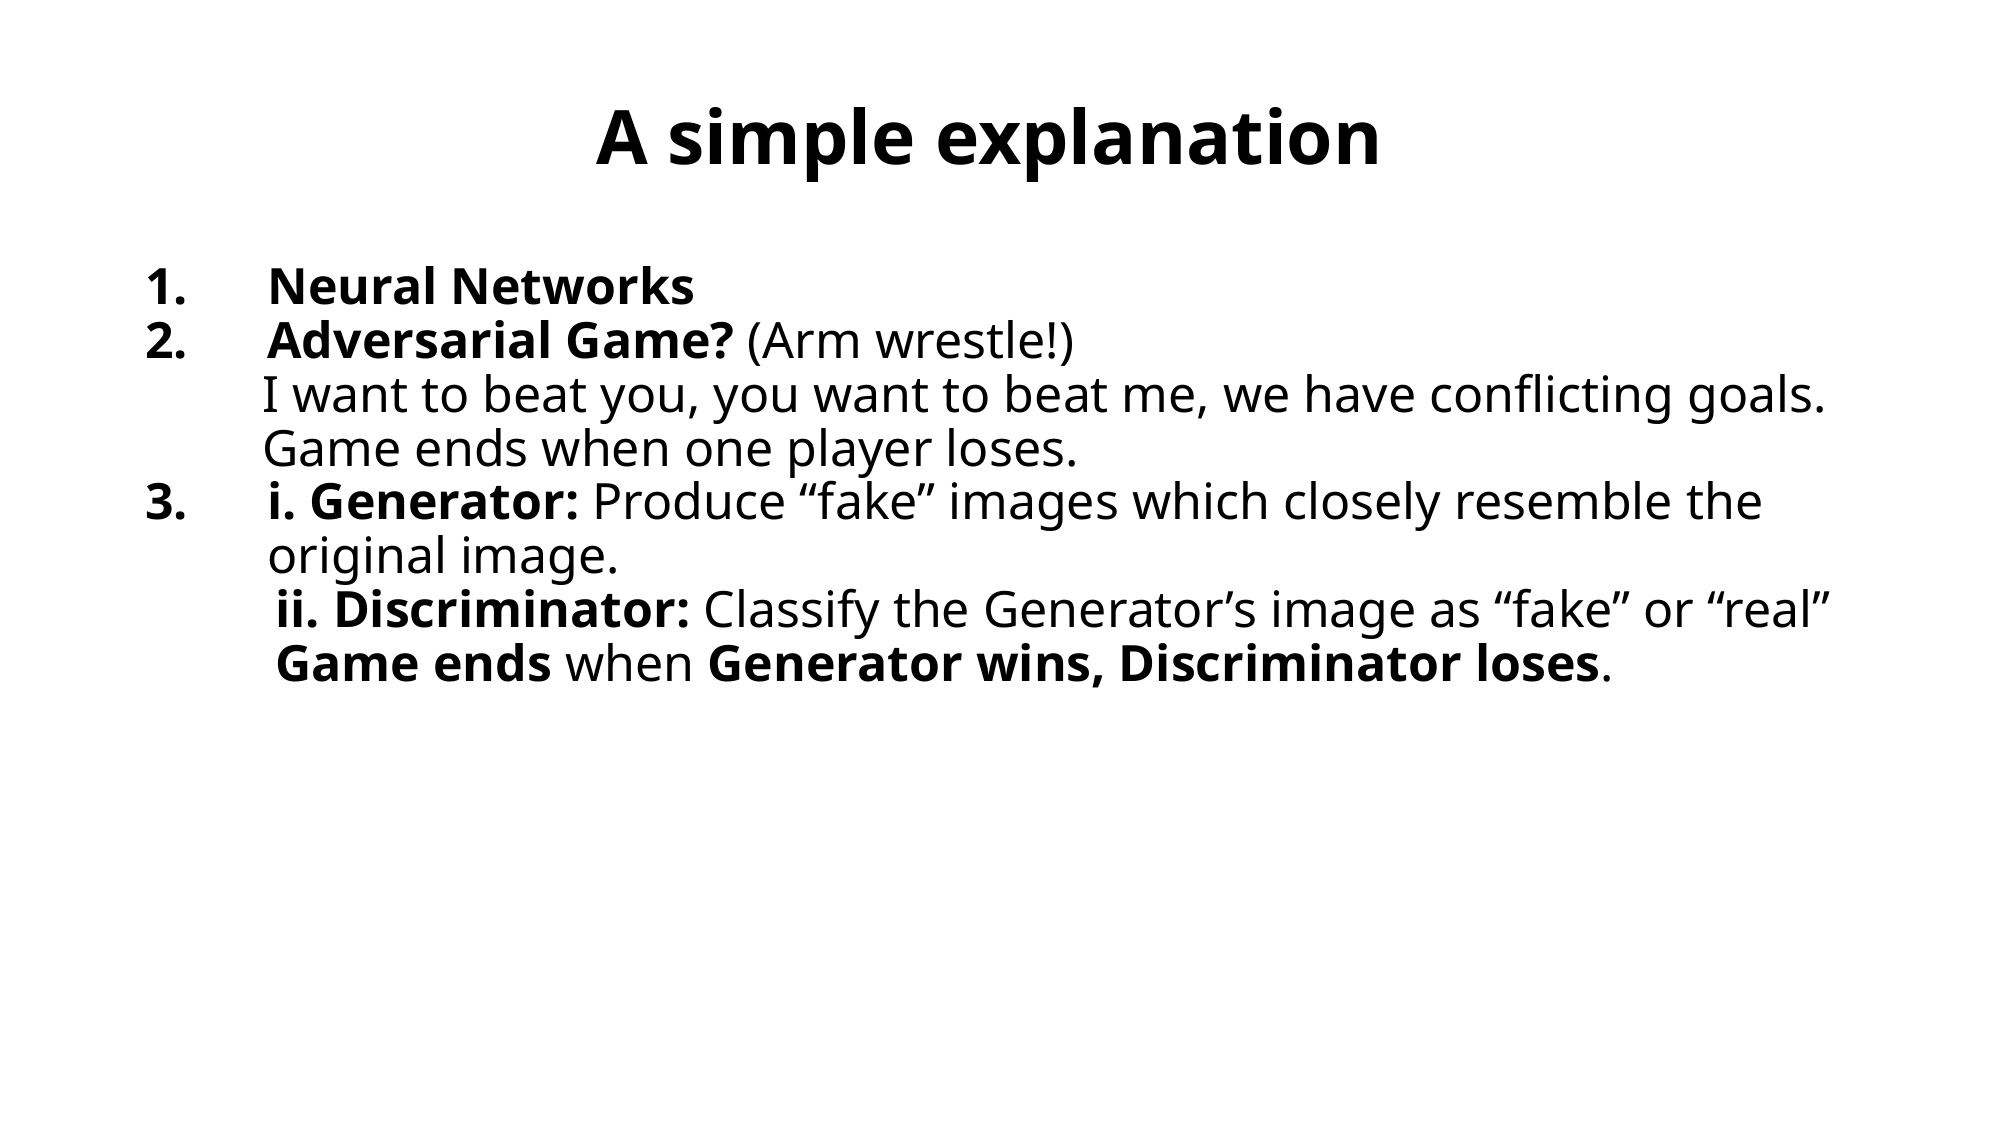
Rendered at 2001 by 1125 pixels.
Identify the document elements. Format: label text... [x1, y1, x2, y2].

text_box A simple explanation [581, 92, 1419, 211]
text_box Neural Networks Adversarial Game? (Arm wrestle!) I want to beat you, you want to beat me, we have conflicting goals. Game ends when one player loses. i. Generator: Produce “fake” images which closely resemble the original image. ii. Discriminator: Classify the Generator’s image as “fake” or “real” Game ends when Generator wins, Discriminator loses. [130, 253, 1941, 1033]
